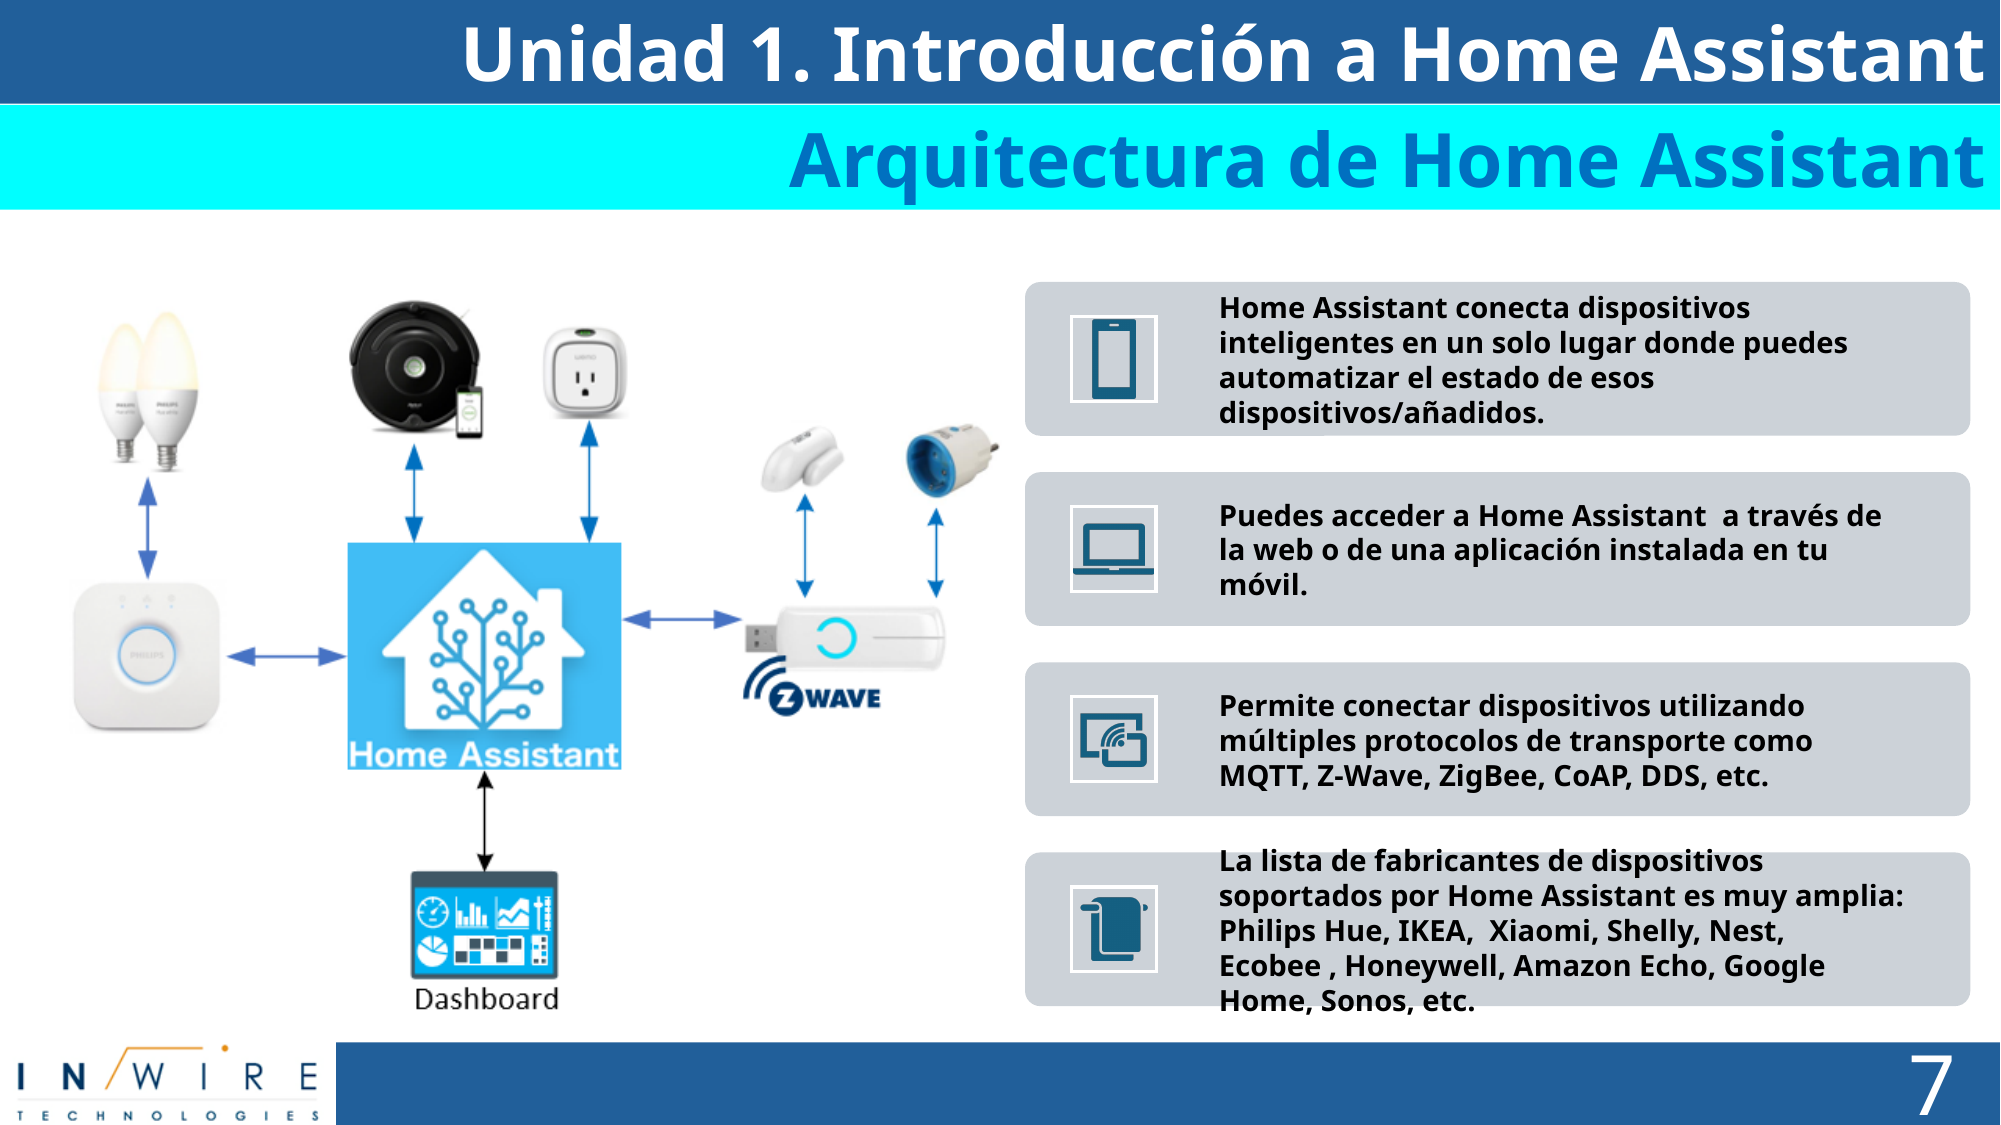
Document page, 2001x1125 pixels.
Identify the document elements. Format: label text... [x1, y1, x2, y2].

text_box Arquitectura de Home Assistant [0, 104, 2000, 210]
picture [29, 254, 1026, 1036]
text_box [1024, 280, 1971, 1008]
text_box Unidad 1. Introducción a Home Assistant [0, 0, 2000, 104]
picture [0, 1037, 336, 1125]
